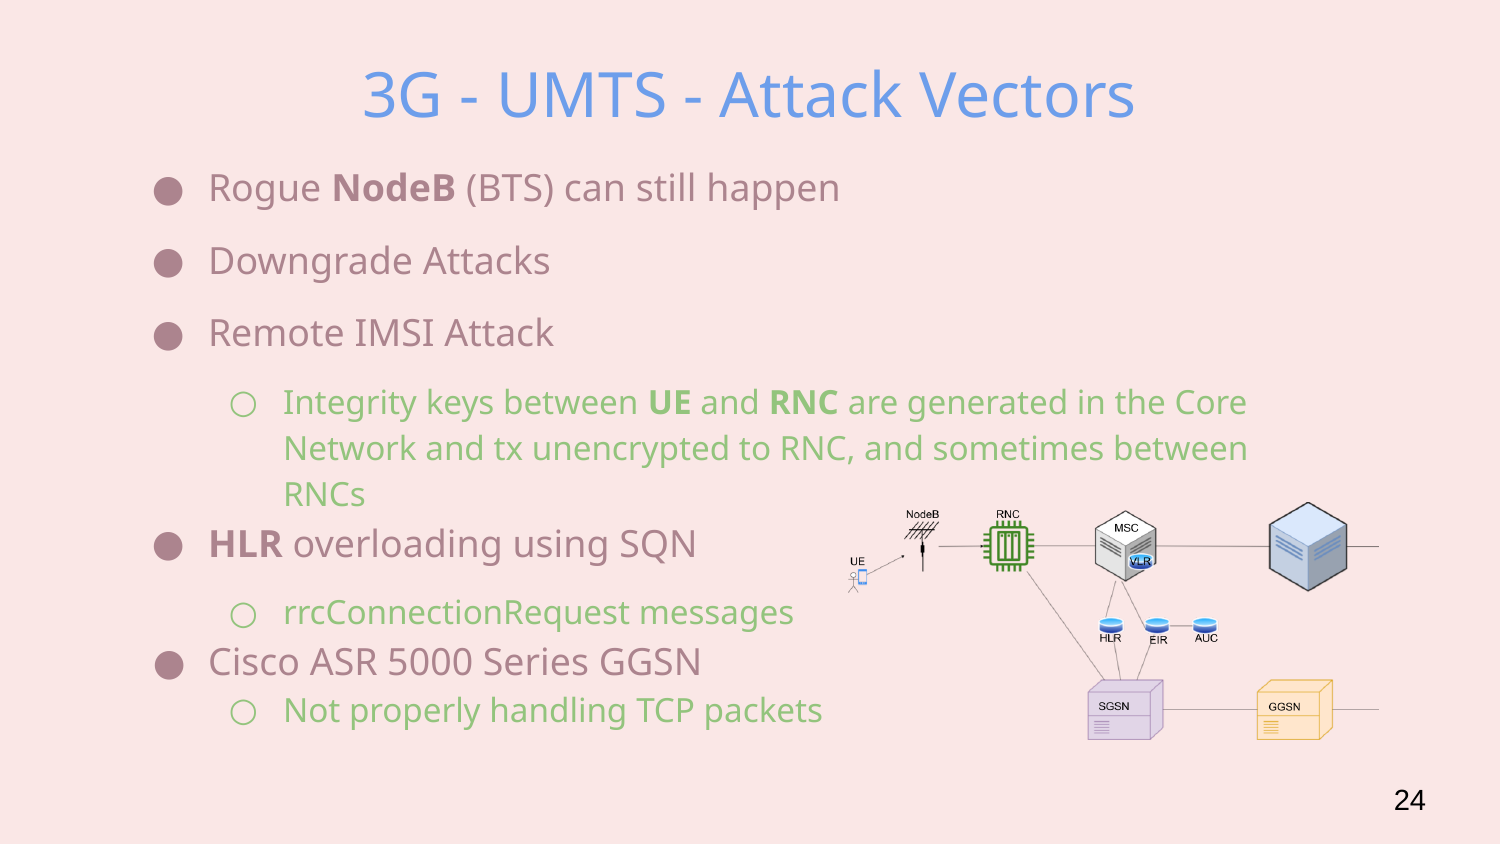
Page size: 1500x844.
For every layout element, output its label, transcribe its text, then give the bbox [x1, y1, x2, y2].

list Rogue NodeB (BTS) can still happen Downgrade Attacks Remote IMSI Attack Integrity keys between UE and RNC are generated in the Core Network and tx unencrypted to RNC, and sometimes between RNCs HLR overloading using SQN rrcConnectionRequest messages Cisco ASR 5000 Series GGSN Not properly handling TCP packets [118, 142, 1324, 756]
title 3G - UMTS - Attack Vectors [118, 42, 1382, 143]
picture [847, 501, 1379, 757]
slide_number ‹#› [1378, 766, 1469, 832]
